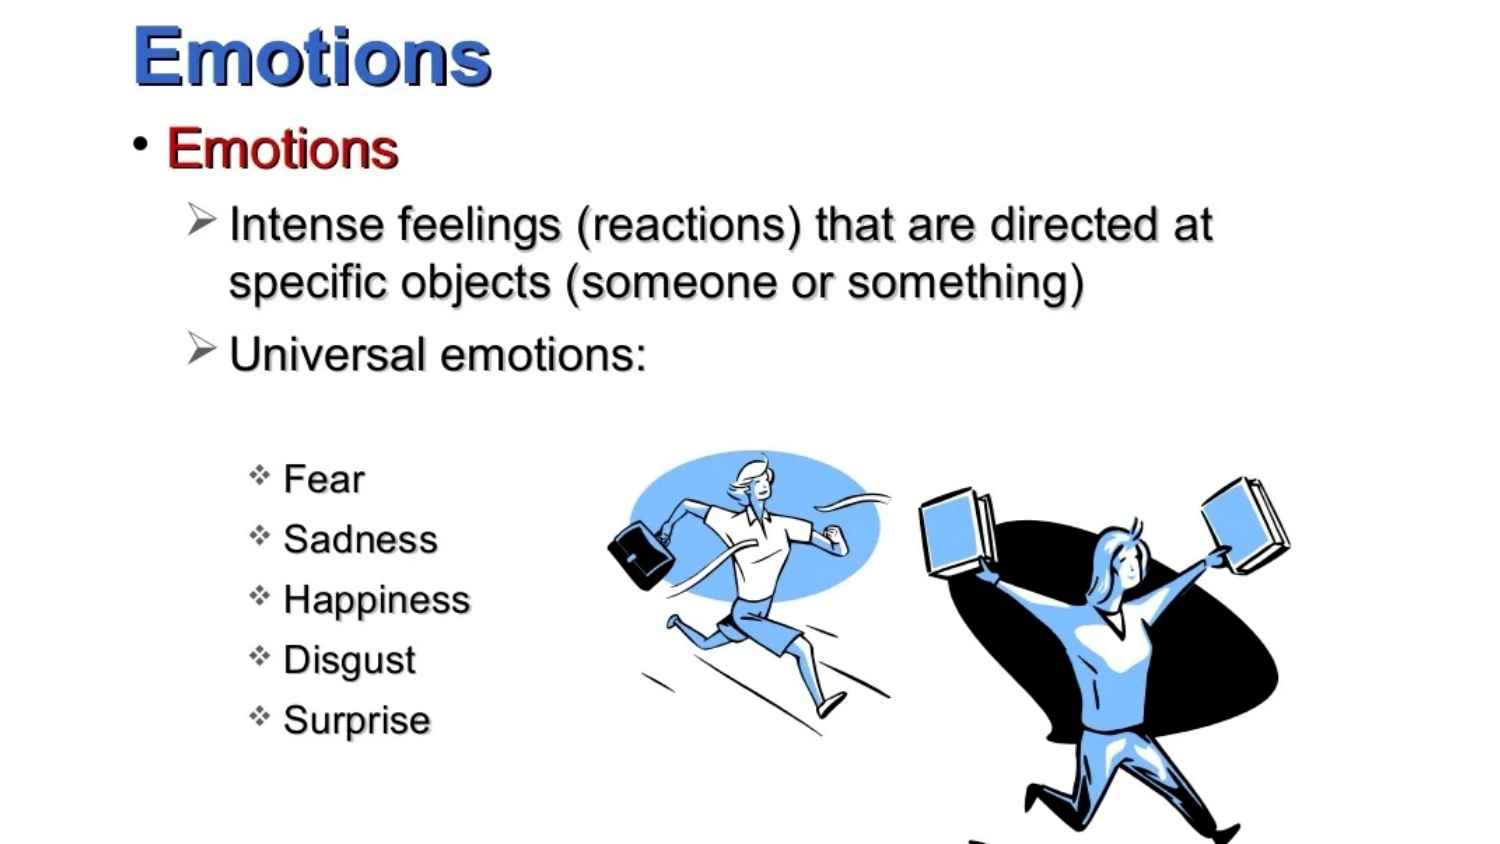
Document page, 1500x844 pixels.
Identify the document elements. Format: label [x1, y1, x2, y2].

picture [89, 2, 1410, 844]
